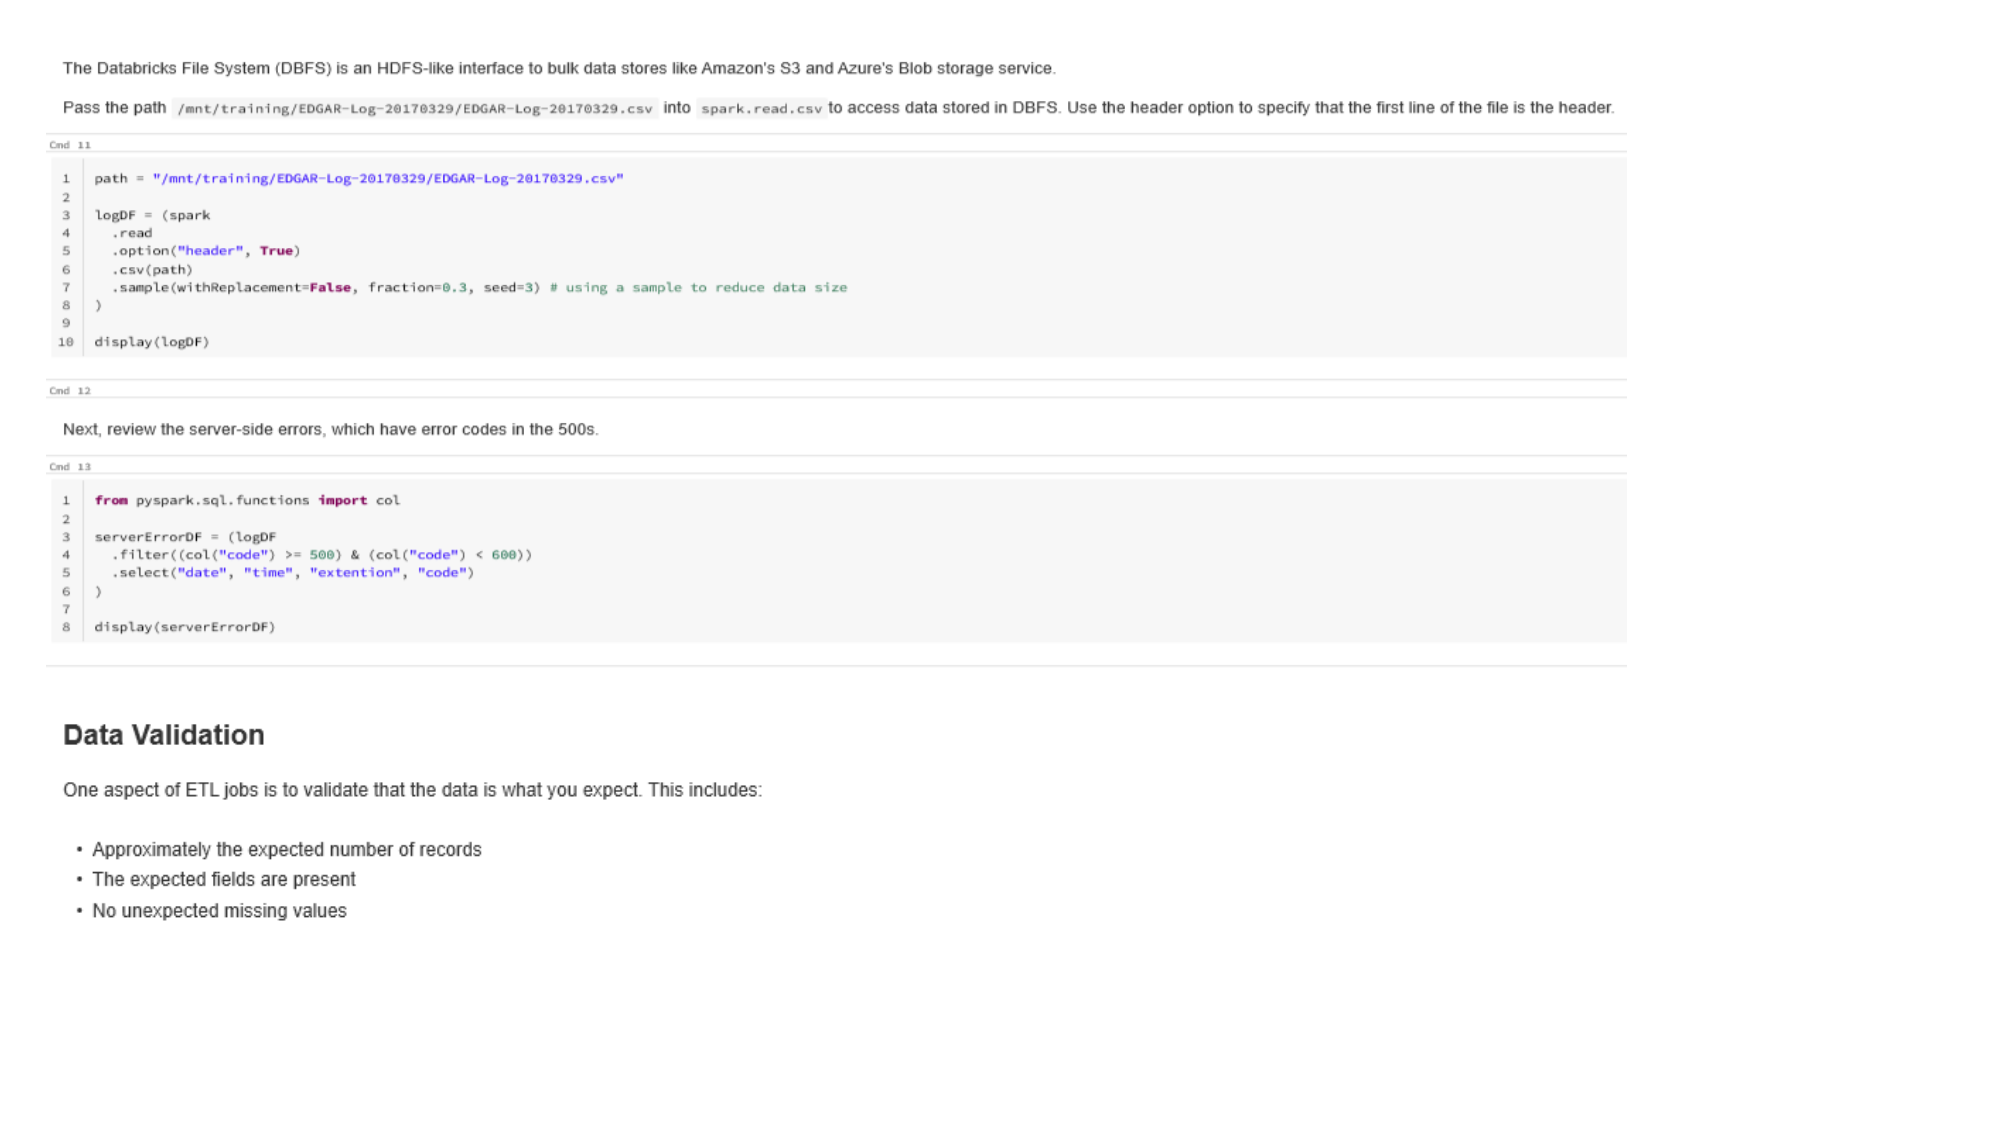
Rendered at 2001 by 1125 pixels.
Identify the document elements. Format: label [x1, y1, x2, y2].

picture [46, 711, 804, 938]
picture [46, 51, 1628, 670]
